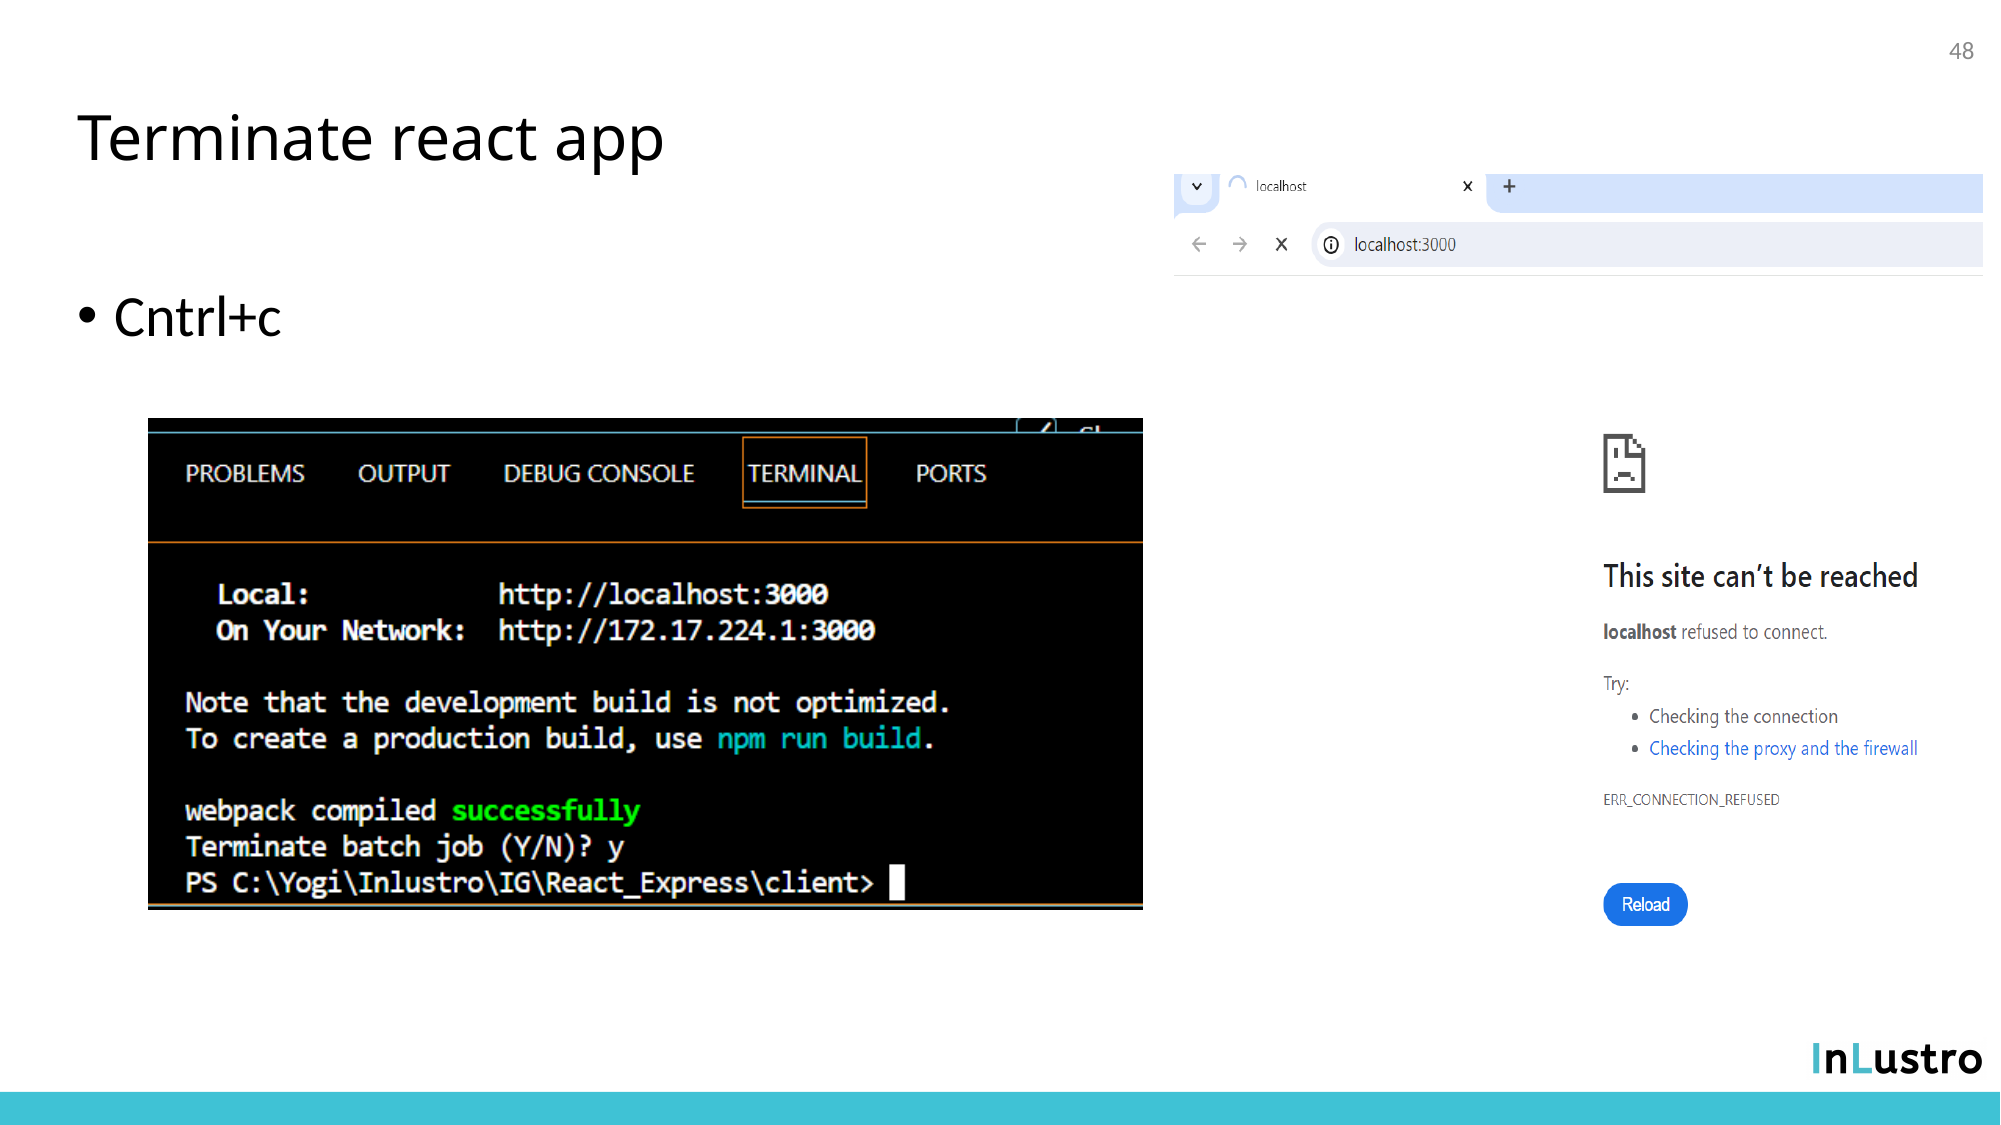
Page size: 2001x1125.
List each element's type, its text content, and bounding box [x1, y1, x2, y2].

list Cntrl+c [69, 278, 1173, 993]
slide_number 48 [1939, 28, 1983, 71]
title Terminate react app [69, 59, 1796, 222]
picture [1173, 174, 1987, 1080]
picture [148, 418, 1143, 910]
